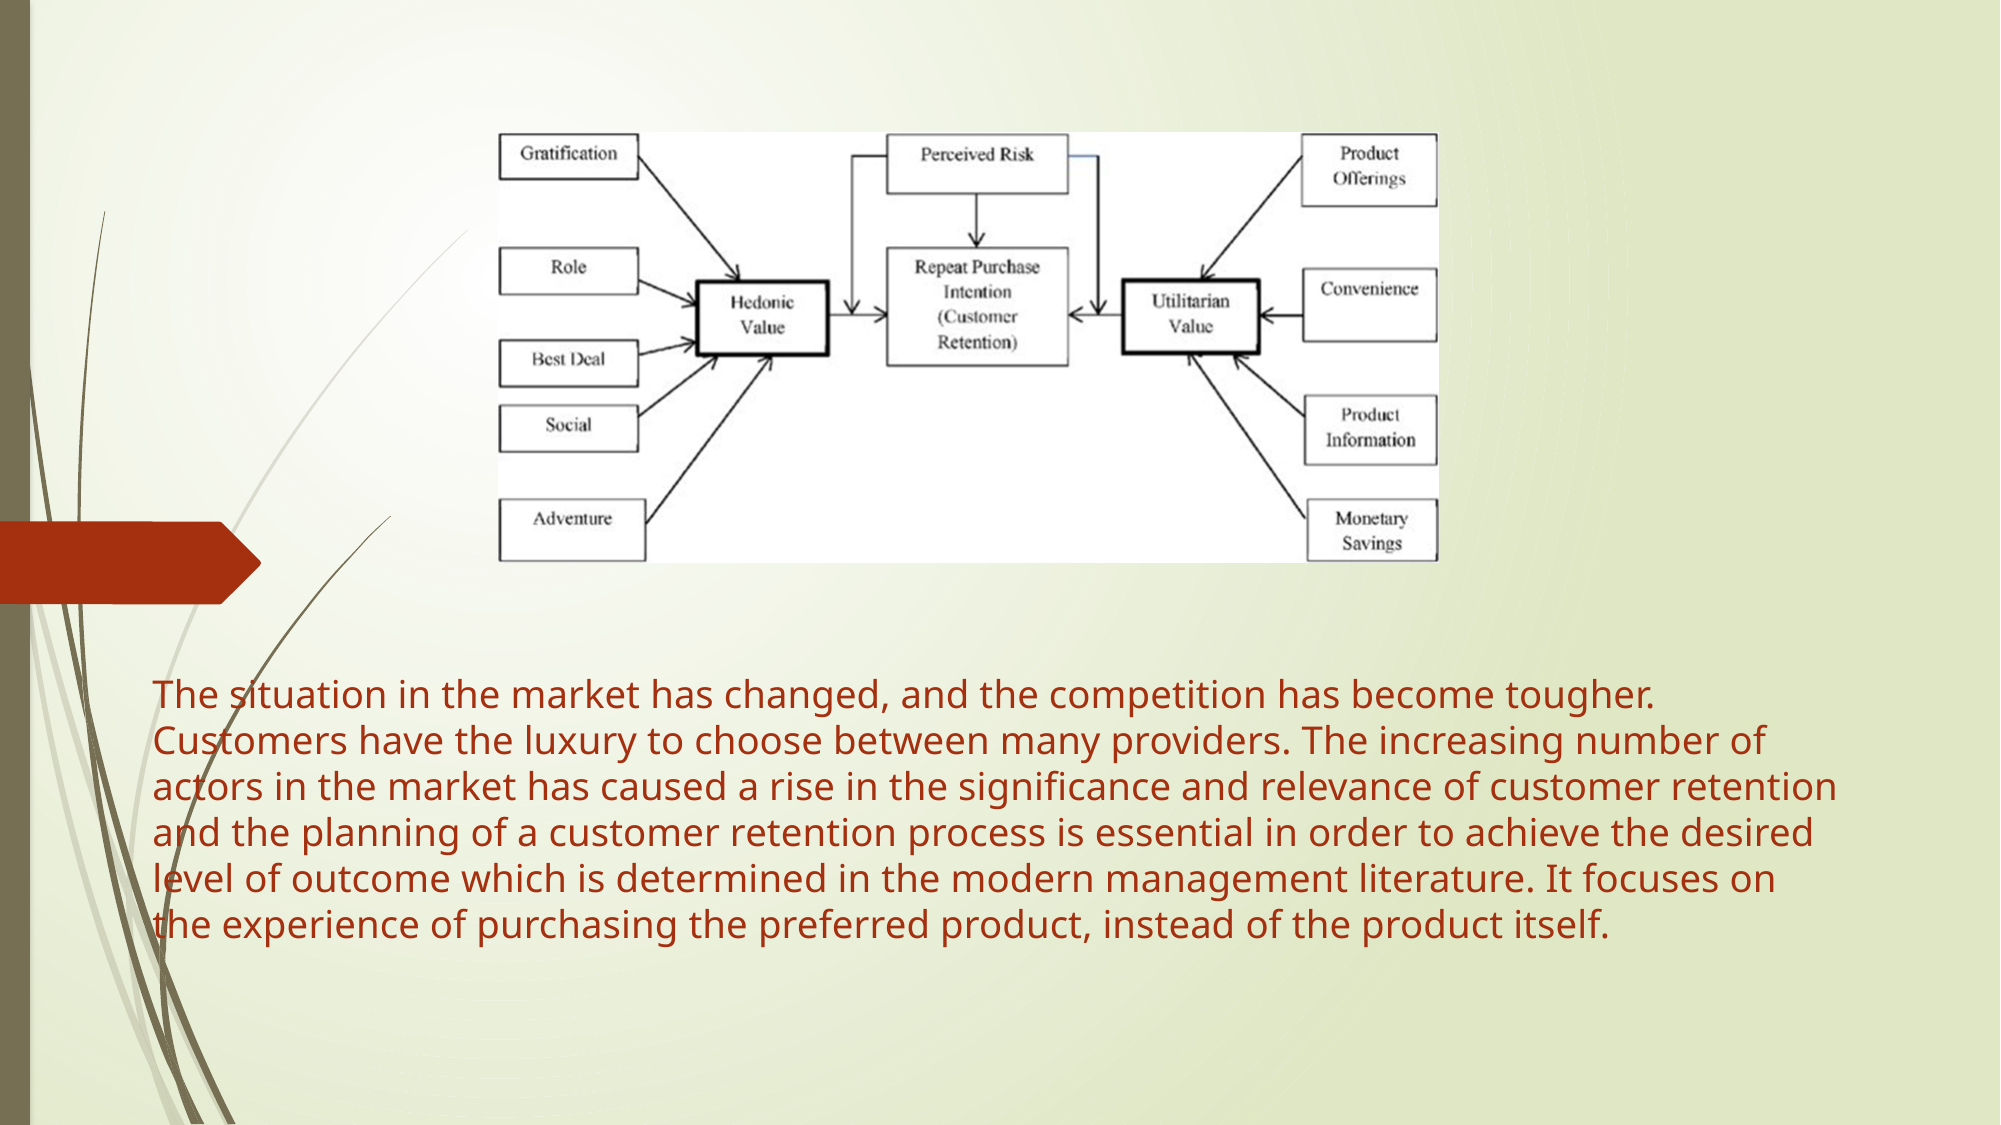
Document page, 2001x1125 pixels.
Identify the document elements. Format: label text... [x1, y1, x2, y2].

list The situation in the market has changed, and the competition has become tougher. Customers have the luxury to choose between many providers. The increasing number of actors in the market has caused a rise in the significance and relevance of customer retention and the planning of a customer retention process is essential in order to achieve the desired level of outcome which is determined in the modern management literature. It focuses on the experience of purchasing the preferred product, instead of the product itself. [137, 662, 1863, 976]
picture [497, 132, 1439, 563]
